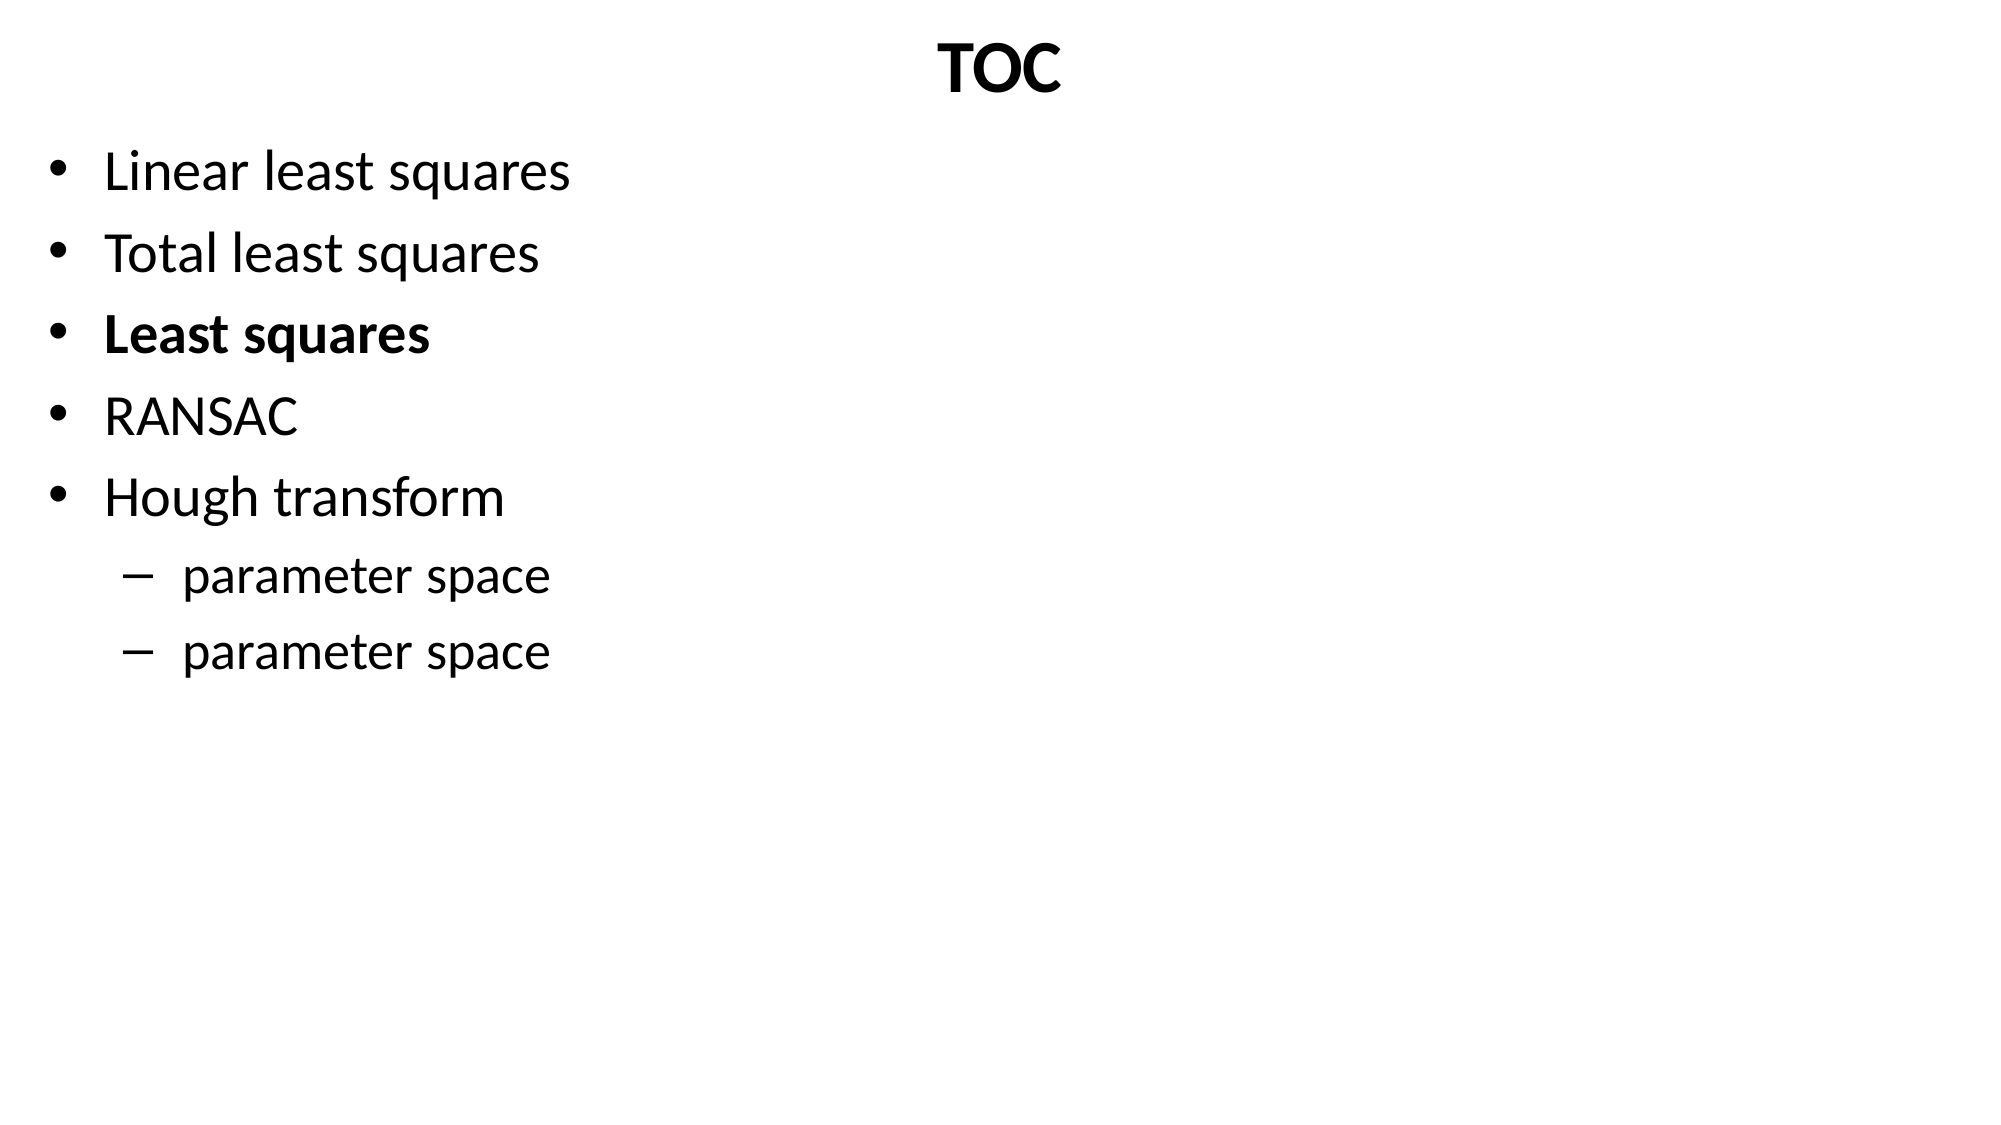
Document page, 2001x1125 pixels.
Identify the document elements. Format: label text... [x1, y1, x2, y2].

title TOC [33, 0, 1967, 125]
